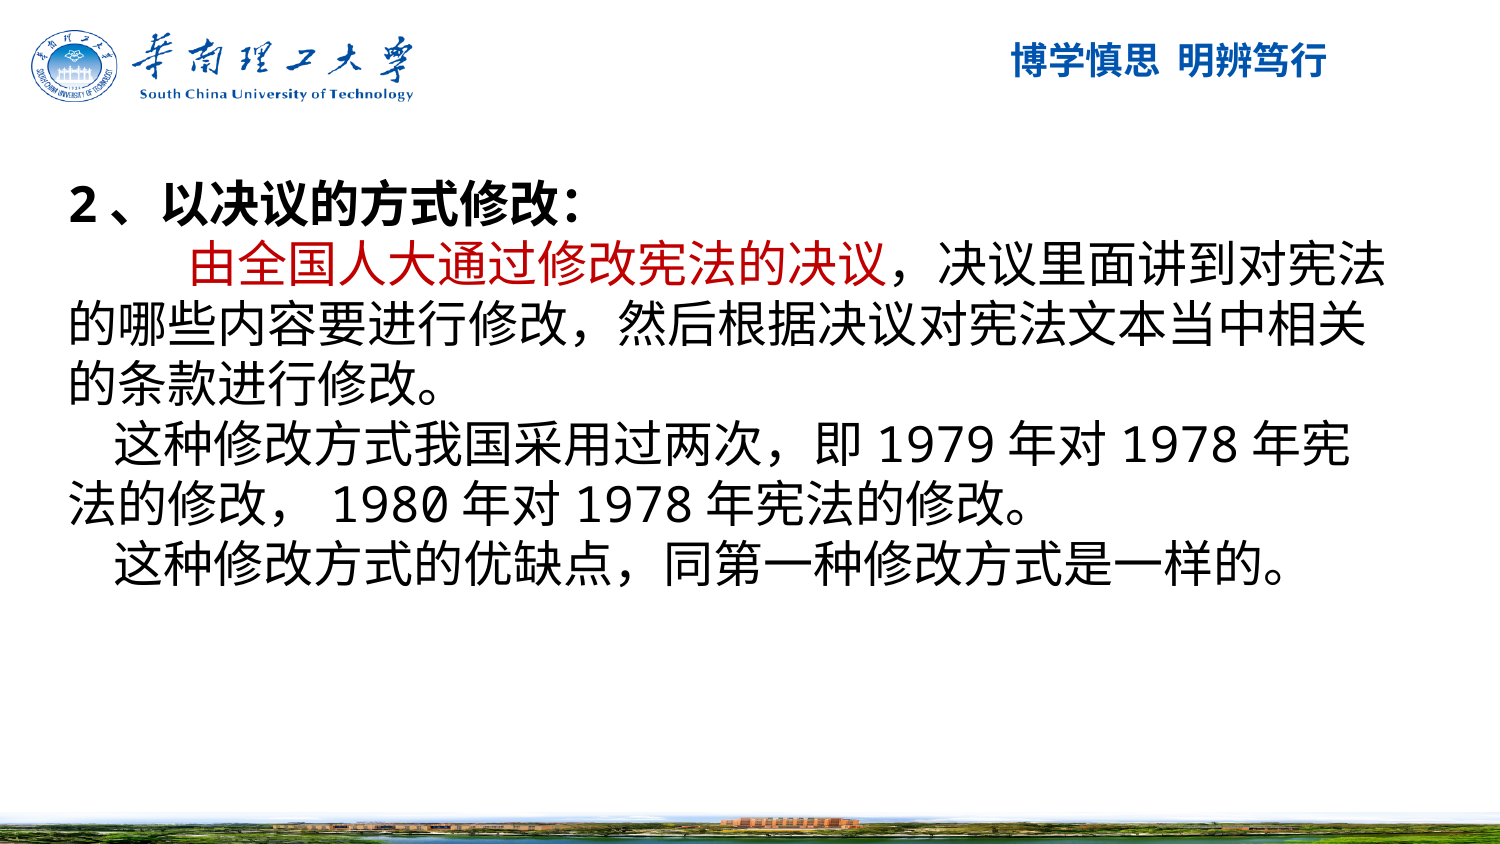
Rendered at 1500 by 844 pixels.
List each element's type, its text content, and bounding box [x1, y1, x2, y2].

picture [0, 812, 1500, 844]
picture [30, 30, 413, 103]
text_box 2、以决议的方式修改： 由全国人大通过修改宪法的决议，决议里面讲到对宪法的哪些内容要进行修改，然后根据决议对宪法文本当中相关的条款进行修改。 这种修改方式我国采用过两次，即1979年对1978年宪法的修改，1980年对1978年宪法的修改。 这种修改方式的优缺点，同第一种修改方式是一样的。 [53, 165, 1412, 601]
text_box 博学慎思 明辨笃行 [997, 30, 1373, 89]
